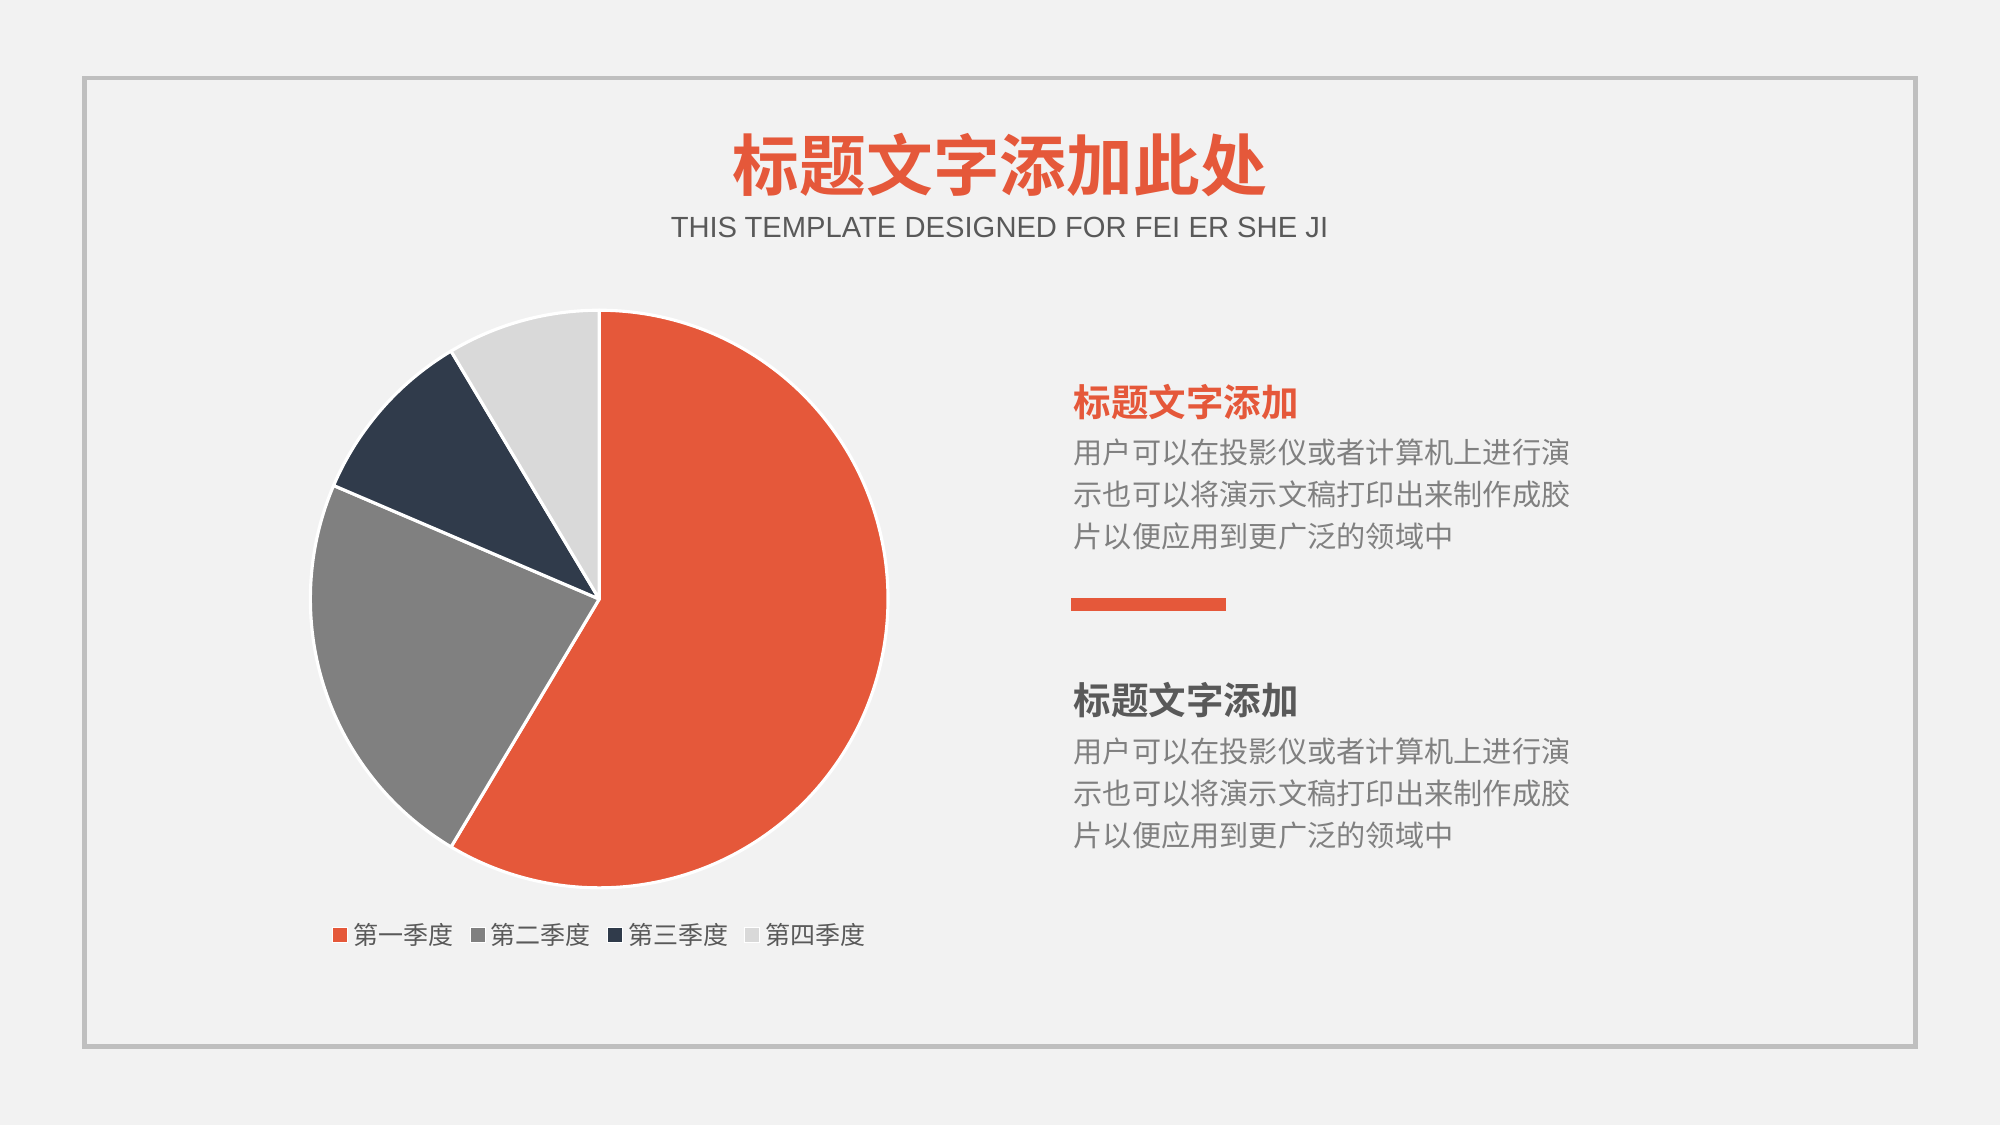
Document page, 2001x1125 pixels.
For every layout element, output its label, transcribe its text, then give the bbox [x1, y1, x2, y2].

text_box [1058, 660, 1612, 862]
chart [103, 297, 1096, 959]
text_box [1058, 362, 1612, 563]
text_box 标题文字添加此处 [718, 116, 1282, 201]
text_box THIS TEMPLATE DESIGNED FOR FEI ER SHE JI [599, 201, 1401, 251]
